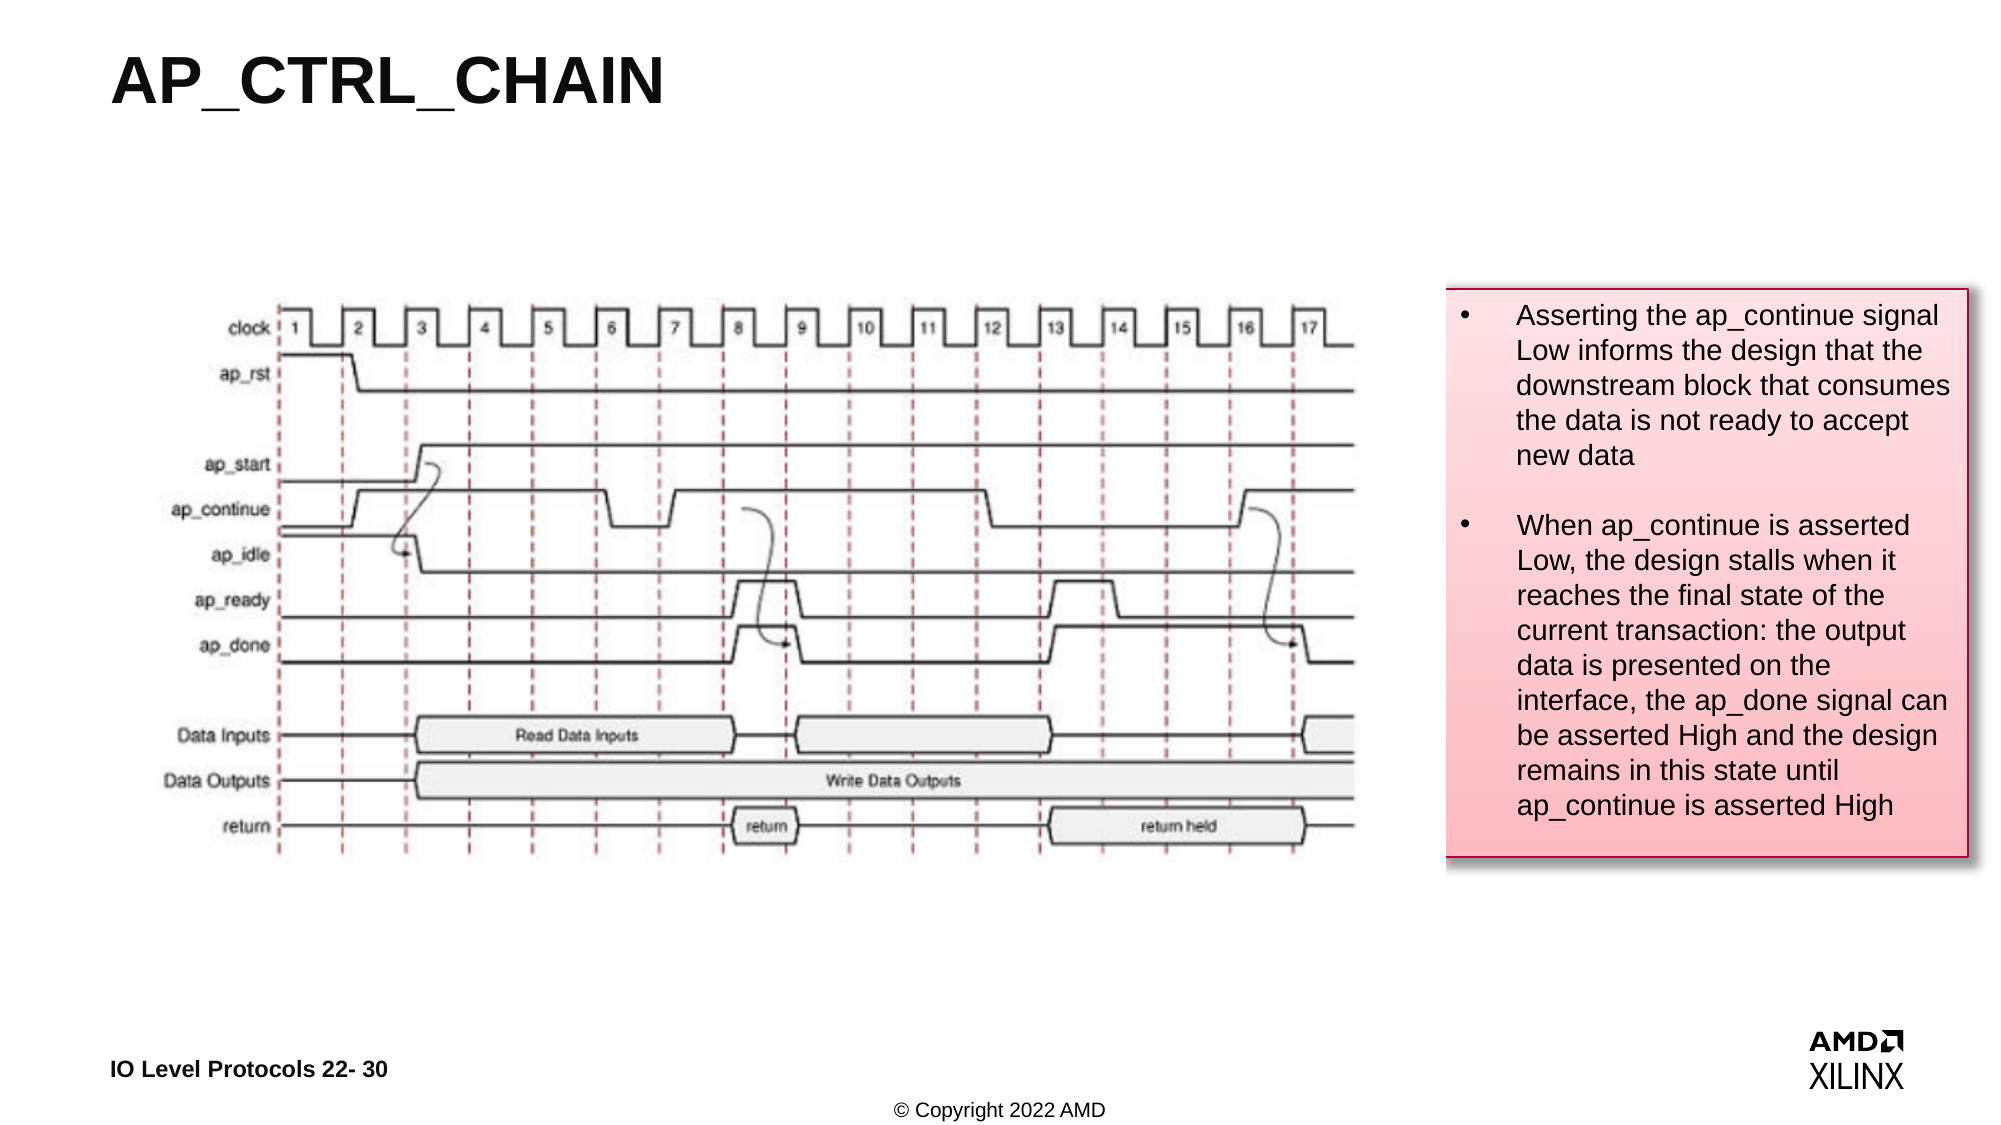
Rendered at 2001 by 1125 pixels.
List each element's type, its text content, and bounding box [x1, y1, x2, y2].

picture [125, 263, 1446, 883]
slide_number IO Level Protocols 22- 30 [95, 1037, 490, 1098]
text_box Asserting the ap_continue signal Low informs the design that the downstream block that consumes the data is not ready to accept new data When ap_continue is asserted Low, the design stalls when it reaches the final state of the current transaction: the output data is presented on the interface, the ap_done signal can be asserted High and the design remains in this state until ap_continue is asserted High [1446, 289, 1968, 857]
picture [1809, 1030, 1904, 1089]
title AP_CTRL_CHAIN [95, 38, 1905, 199]
